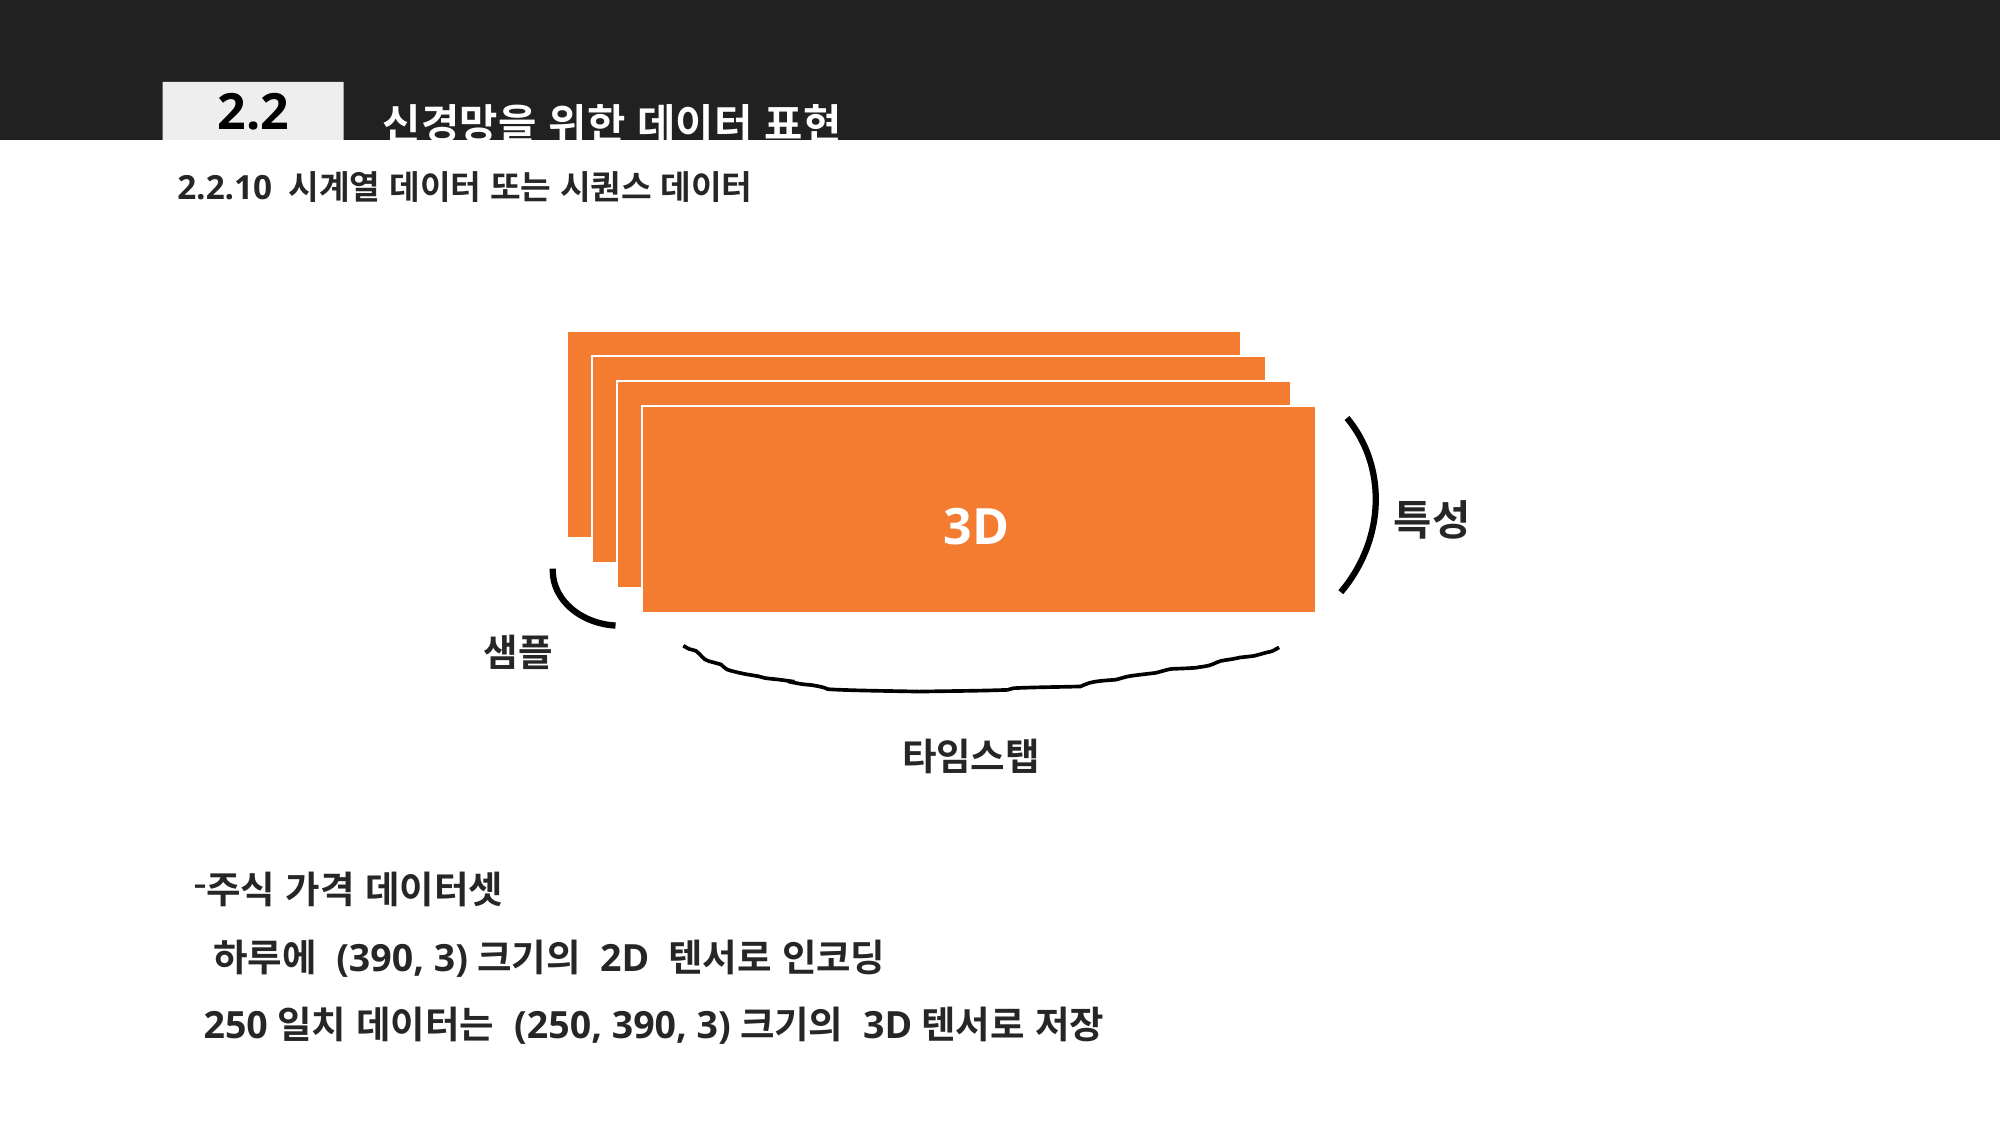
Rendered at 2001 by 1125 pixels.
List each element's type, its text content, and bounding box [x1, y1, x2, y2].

text_box [566, 330, 1242, 539]
text_box 주식 가격 데이터셋 하루에 (390, 3)크기의 2D 텐서로 인코딩 250일치 데이터는 (250, 390, 3)크기의 3D텐서로 저장 [179, 836, 1494, 1054]
text_box [161, 81, 203, 141]
text_box 2.2.10 시계열 데이터 또는 시퀀스 데이터 [162, 138, 955, 214]
text_box 샘플 [468, 598, 582, 681]
text_box [616, 380, 1292, 589]
text_box [683, 645, 1280, 693]
text_box 특성 [1379, 461, 1542, 551]
text_box 2.2 [203, 72, 383, 138]
text_box [591, 355, 1267, 564]
text_box 3D [929, 457, 1043, 562]
text_box [0, 0, 2000, 141]
text_box [641, 405, 1317, 614]
text_box 신경망을 위한 데이터 표현 [368, 65, 857, 138]
text_box [552, 568, 619, 627]
text_box [1237, 417, 1377, 593]
text_box 타임스탭 [887, 702, 1106, 786]
